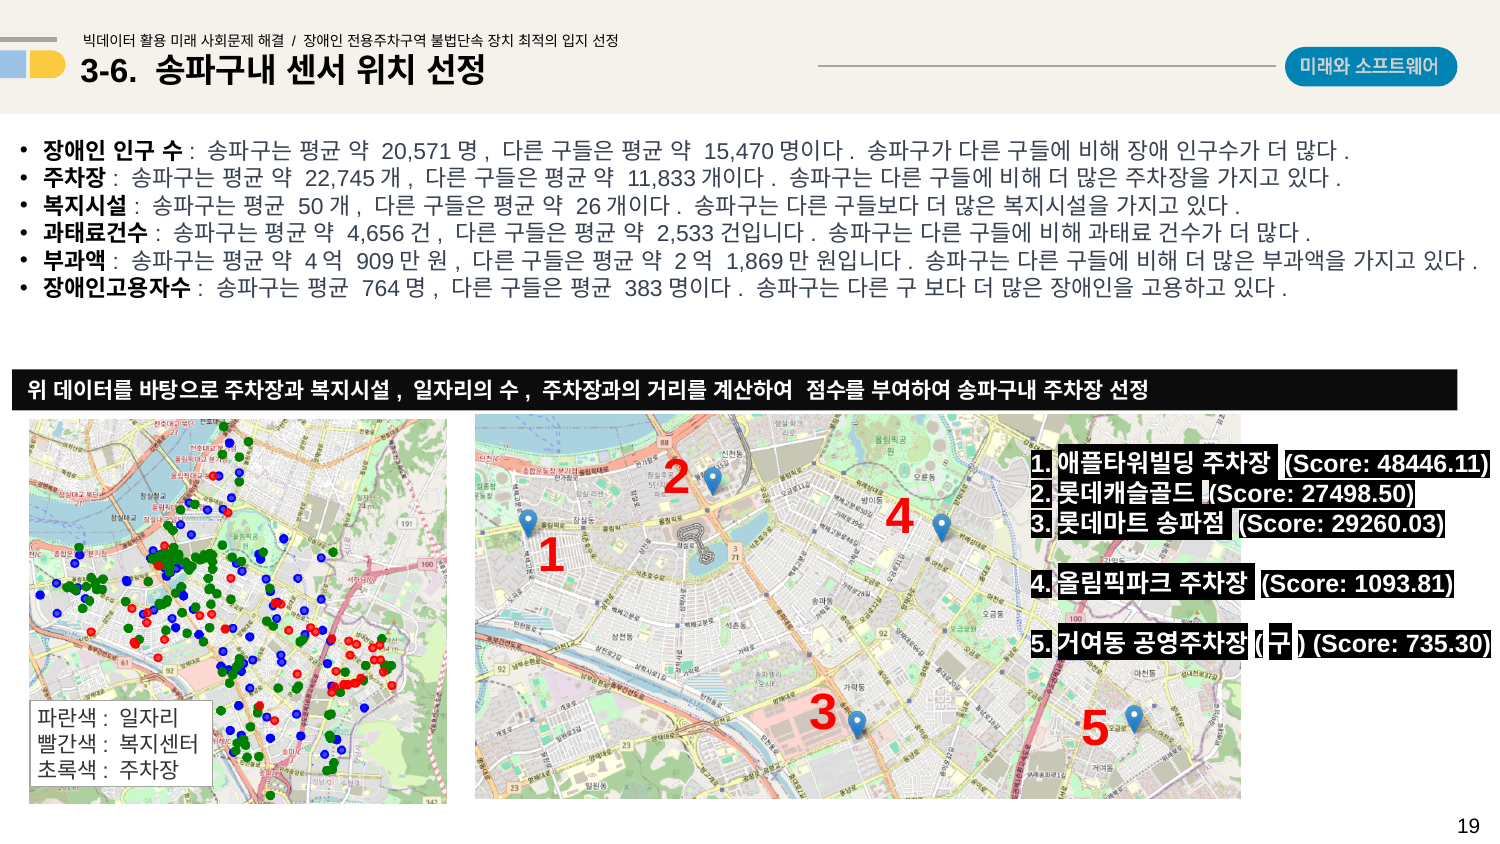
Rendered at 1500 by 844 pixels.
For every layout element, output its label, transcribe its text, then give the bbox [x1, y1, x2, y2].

text_box 빅데이터 활용 미래 사회문제 해결 / 장애인 전용주차구역 불법단속 장치 최적의 입지 선정 [67, 24, 794, 58]
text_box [0, 50, 66, 79]
picture [29, 419, 447, 805]
text_box [0, 0, 1500, 114]
picture [475, 414, 1242, 800]
text_box 3-6. 송파구내 센서 위치 선정 [65, 41, 885, 97]
text_box 19 [1442, 805, 1500, 844]
text_box 1.애플타워빌딩 주차장 (Score: 48446.11) 2.롯데캐슬골드 (Score: 27498.50) 3.롯데마트 송파점 (Score: 29260.03) 4.올림픽파크 주차장 (Score: 1093.81) 5.거여동 공영주차장(구) (Score: 735.30) [1245, 443, 1500, 721]
text_box 장애인 인구 수: 송파구는 평균 약 20,571명, 다른 구들은 평균 약 15,470명이다. 송파구가 다른 구들에 비해 장애 인구수가 더 많다. 주차장: 송파구는 평균 약 22,745개, 다른 구들은 평균 약 11,833개이다. 송파구는 다른 구들에 비해 더 많은 주차장을 가지고 있다. 복지시설: 송파구는 평균 50개, 다른 구들은 평균 약 26개이다. 송파구는 다른 구들보다 더 많은 복지시설을 가지고 있다. 과태료건수: 송파구는 평균 약 4,656건, 다른 구들은 평균 약 2,533건입니다. 송파구는 다른 구들에 비해 과태료 건수가 더 많다. 부과액: 송파구는 평균 약 4억 909만 원, 다른 구들은 평균 약 2억 1,869만 원입니다. 송파구는 다른 구들에 비해 더 많은 부과액을 가지고 있다. 장애인고용자수: 송파구는 평균 764명, 다른 구들은 평균 383명이다. 송파구는 다른 구 보다 더 많은 장애인을 고용하고 있다. [12, 132, 1488, 333]
text_box 위 데이터를 바탕으로 주차장과 복지시설, 일자리의 수, 주차장과의 거리를 계산하여 점수를 부여하여 송파구내 주차장 선정 [12, 369, 1458, 411]
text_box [1284, 46, 1458, 87]
